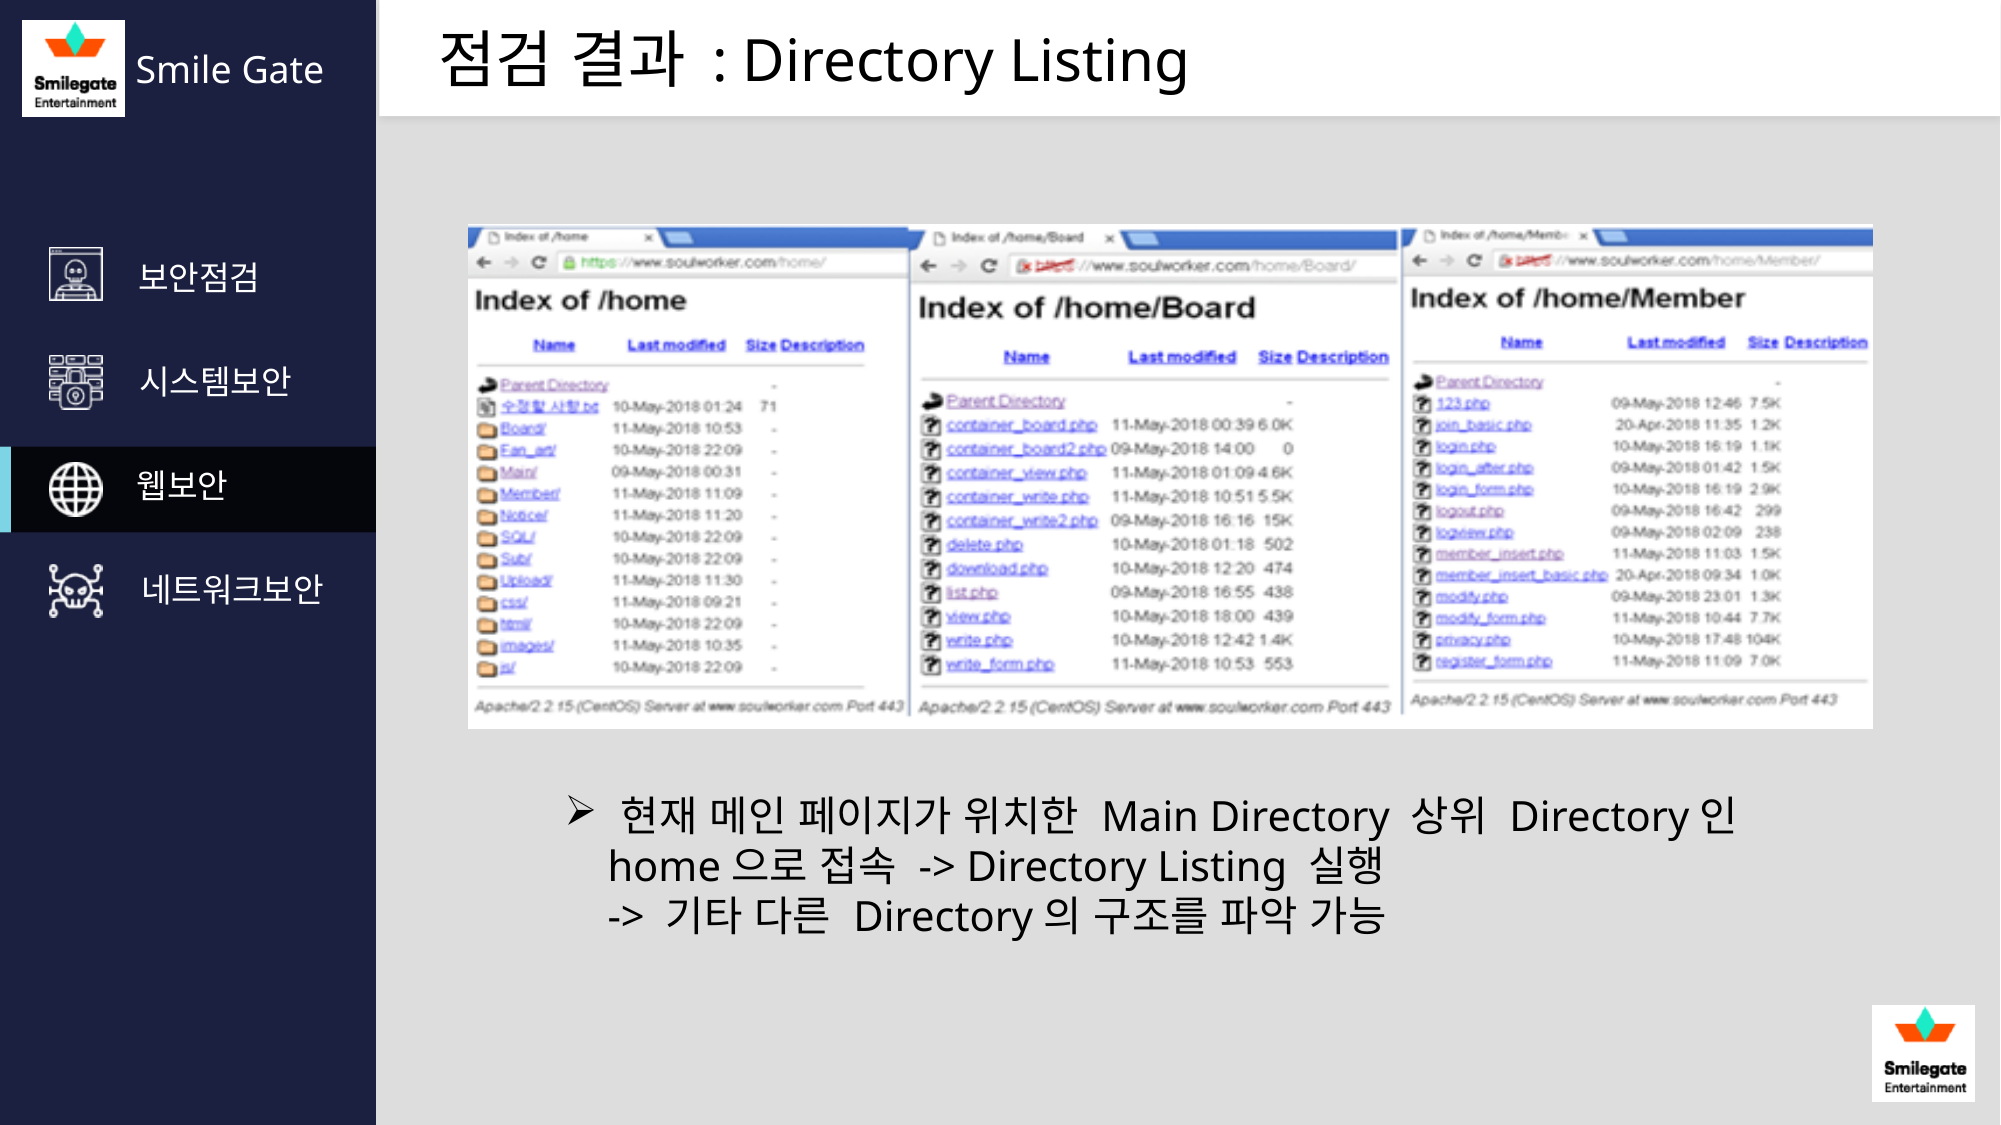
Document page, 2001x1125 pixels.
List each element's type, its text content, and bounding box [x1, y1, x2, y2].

picture [49, 462, 103, 517]
picture [1872, 1005, 1975, 1102]
picture [22, 20, 125, 117]
text_box 현재 메인 페이지가 위치한 Main Directory 상위 Directory인 home으로 접속 -> Directory Listing 실행 -> 기타 다른 Directory의 구조를 파악 가능 [549, 782, 1765, 948]
picture [468, 224, 1873, 729]
text_box : Directory Listing [697, 15, 2000, 101]
picture [49, 355, 103, 410]
picture [49, 564, 103, 618]
picture [49, 247, 103, 301]
